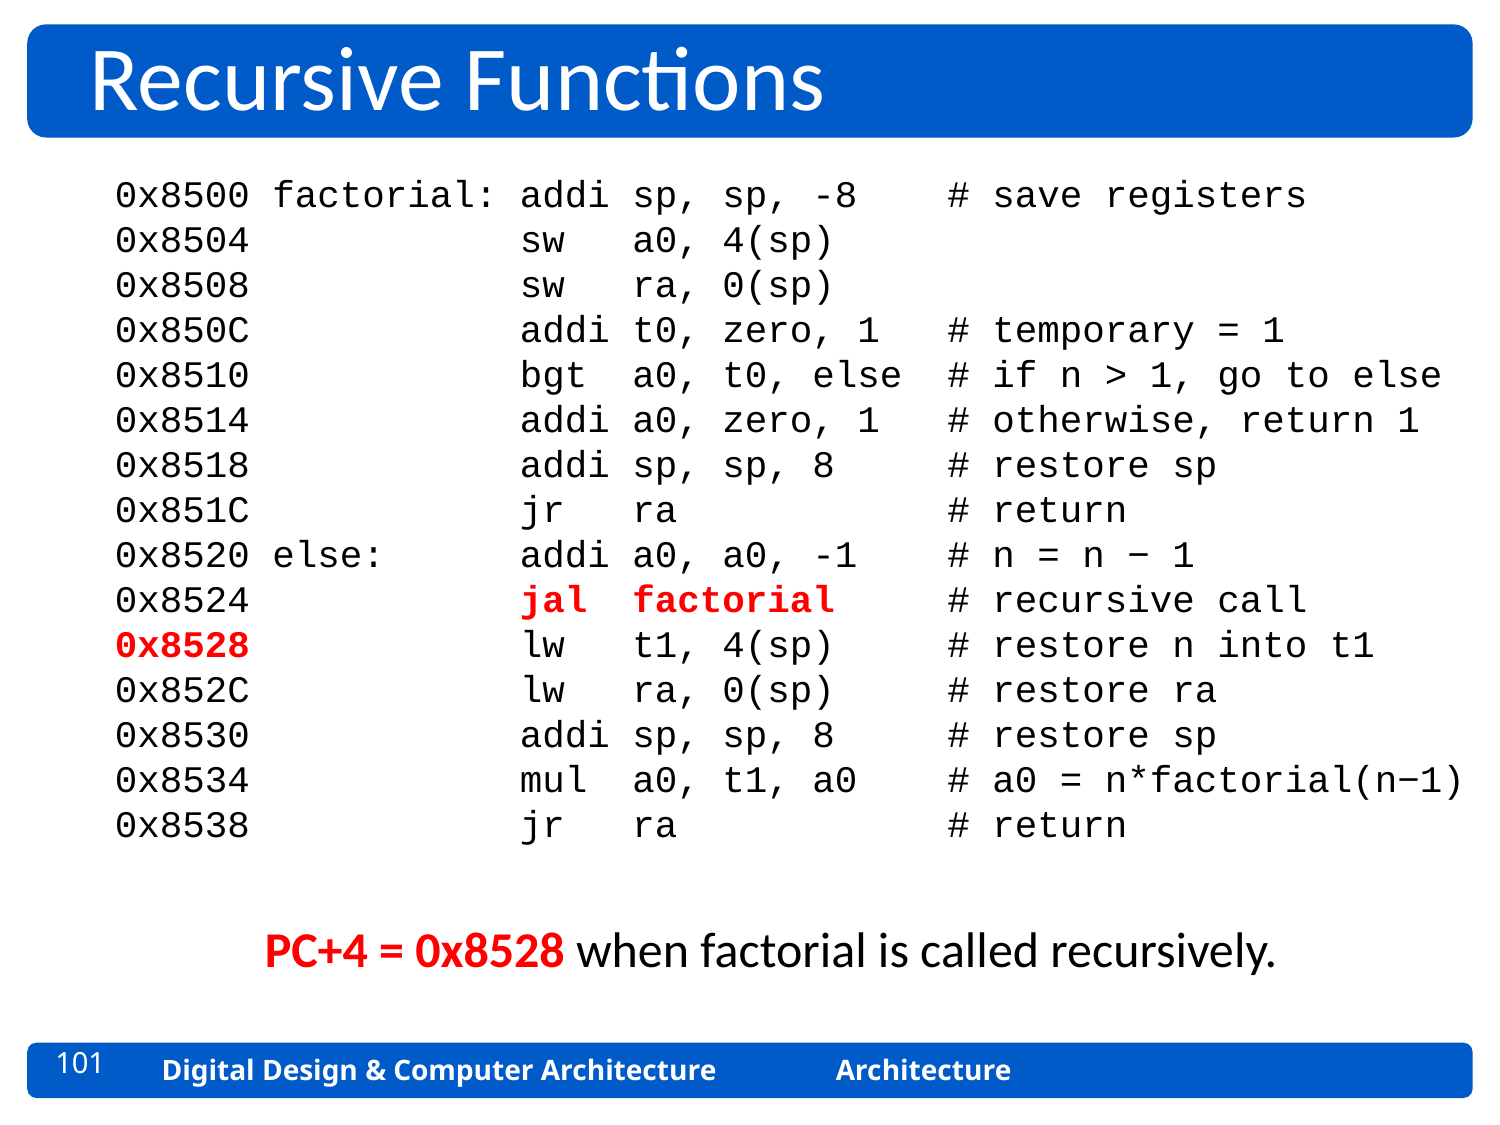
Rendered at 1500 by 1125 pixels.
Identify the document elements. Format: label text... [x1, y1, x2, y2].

slide_number 101 [40, 1037, 164, 1096]
text_box 0x8500 factorial: addi sp, sp, -8 # save registers 0x8504 sw a0, 4(sp) 0x8508 sw ra, 0(sp) 0x850C addi t0, zero, 1 # temporary = 1 0x8510 bgt a0, t0, else # if n > 1, go to else 0x8514 addi a0, zero, 1 # otherwise, return 1 0x8518 addi sp, sp, 8 # restore sp 0x851C jr ra # return 0x8520 else: addi a0, a0, -1 # n = n − 1 0x8524 jal factorial # recursive call 0x8528 lw t1, 4(sp) # restore n into t1 0x852C lw ra, 0(sp) # restore ra 0x8530 addi sp, sp, 8 # restore sp 0x8534 mul a0, t1, a0 # a0 = n*factorial(n−1) 0x8538 jr ra # return [99, 162, 1500, 905]
text_box Recursive Functions [74, 11, 1438, 136]
text_box PC+4 = 0x8528 when factorial is called recursively. [249, 909, 1425, 985]
text_box [112, 905, 1438, 975]
